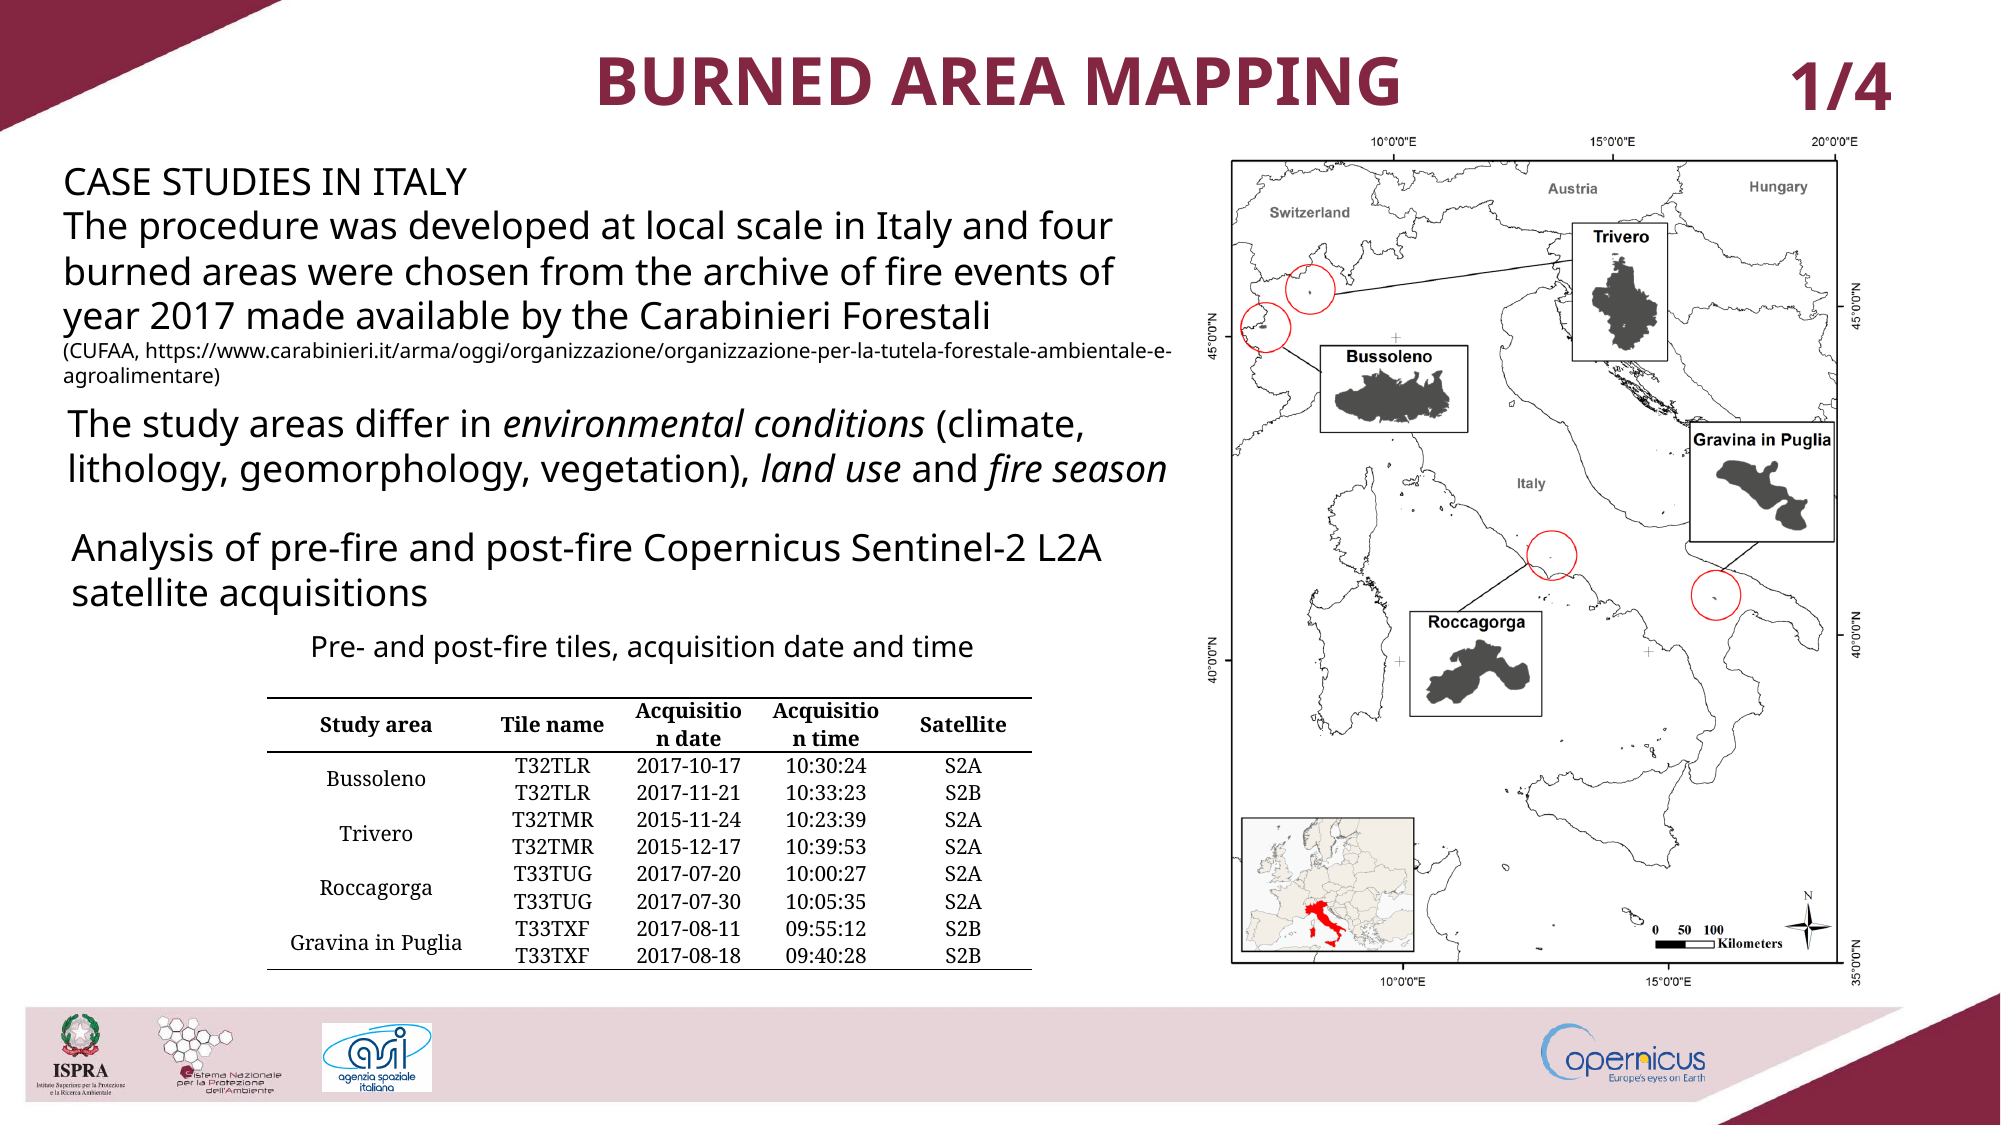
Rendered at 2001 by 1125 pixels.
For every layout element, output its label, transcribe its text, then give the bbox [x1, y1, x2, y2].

table_cell 10:00:27 [758, 861, 895, 888]
table_cell S2B [895, 942, 1032, 969]
table_cell 2017-11-21 [620, 779, 758, 807]
text_box The study areas differ in environmental conditions (climate, lithology, geomorphology, vegetation), land use and fire season [52, 392, 1200, 498]
text_box 1/4 [1773, 36, 1968, 132]
text_box BURNED AREA MAPPING [136, 17, 1862, 150]
table_cell 2017-10-17 [620, 753, 758, 779]
table_header Satellite [895, 699, 1032, 751]
table_cell S2A [895, 888, 1032, 915]
table_cell 10:39:53 [758, 834, 895, 861]
table_cell T33TUG [485, 861, 620, 888]
table_cell 09:40:28 [758, 942, 895, 969]
table_cell Roccagorga [267, 861, 485, 915]
table_cell T33TUG [485, 888, 620, 915]
text_box Analysis of pre-fire and post-fire Copernicus Sentinel-2 L2A satellite acquisitions [56, 516, 1200, 622]
table_cell 2015-11-24 [620, 807, 758, 834]
table_cell T32TLR [485, 753, 620, 779]
table_cell 2017-07-20 [620, 861, 758, 888]
table_cell S2A [895, 834, 1032, 861]
table_cell 2015-12-17 [620, 834, 758, 861]
table_header Tile name [485, 699, 620, 751]
table_cell 2017-08-18 [620, 942, 758, 969]
table_cell 10:05:35 [758, 888, 895, 915]
table_cell S2A [895, 861, 1032, 888]
table_cell 10:30:24 [758, 753, 895, 779]
text_box Pre- and post-fire tiles, acquisition date and time [295, 622, 990, 671]
table_header Acquisition date [620, 699, 758, 751]
table_cell T32TMR [485, 807, 620, 834]
text_box CASE STUDIES IN ITALY The procedure was developed at local scale in Italy and four burned areas were chosen from the archive of fire events of year 2017 made available by the Carabinieri Forestali (CUFAA, https://www.carabinieri.it/arma/oggi/organizzazione/organizzazione-per-la-tutela-forestale-ambientale-e-agroalimentare) [48, 150, 1200, 395]
table_cell T32TMR [485, 834, 620, 861]
table_cell Gravina in Puglia [267, 915, 485, 969]
table_header Acquisition time [758, 699, 895, 751]
table_cell Bussoleno [267, 753, 485, 807]
picture [0, 0, 2001, 1125]
table_cell 2017-07-30 [620, 888, 758, 915]
table_cell S2B [895, 915, 1032, 942]
table_cell T33TXF [485, 915, 620, 942]
table_cell 10:33:23 [758, 779, 895, 807]
table_cell S2B [895, 779, 1032, 807]
table_cell 2017-08-11 [620, 915, 758, 942]
table_cell S2A [895, 753, 1032, 779]
table_cell Trivero [267, 807, 485, 861]
table_cell 10:23:39 [758, 807, 895, 834]
table_cell S2A [895, 807, 1032, 834]
table_cell T33TXF [485, 942, 620, 969]
table_cell 09:55:12 [758, 915, 895, 942]
table_cell T32TLR [485, 779, 620, 807]
table_header Study area [267, 699, 485, 751]
